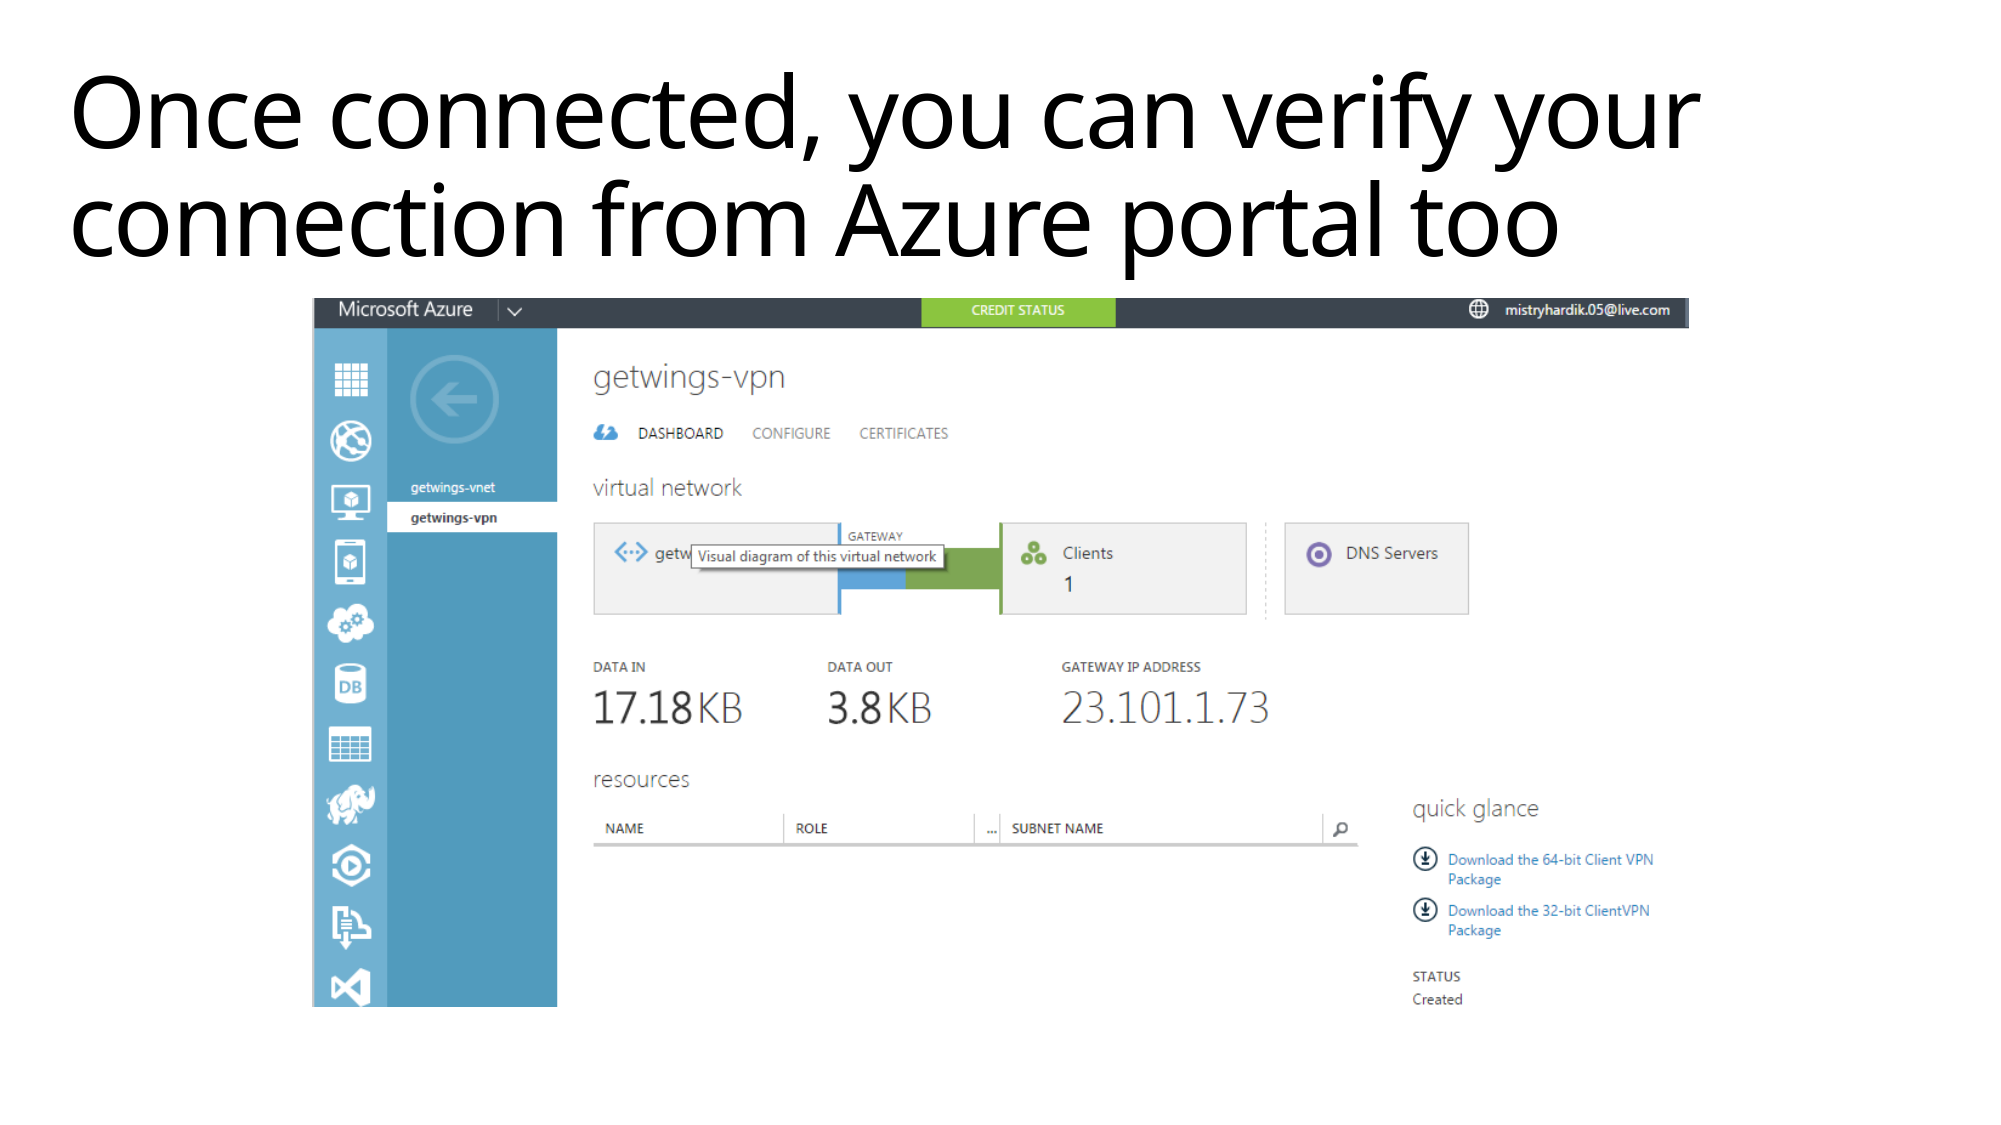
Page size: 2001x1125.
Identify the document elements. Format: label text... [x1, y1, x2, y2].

title Once connected, you can verify your connection from Azure portal too [44, 47, 1957, 299]
picture [311, 297, 1689, 1007]
